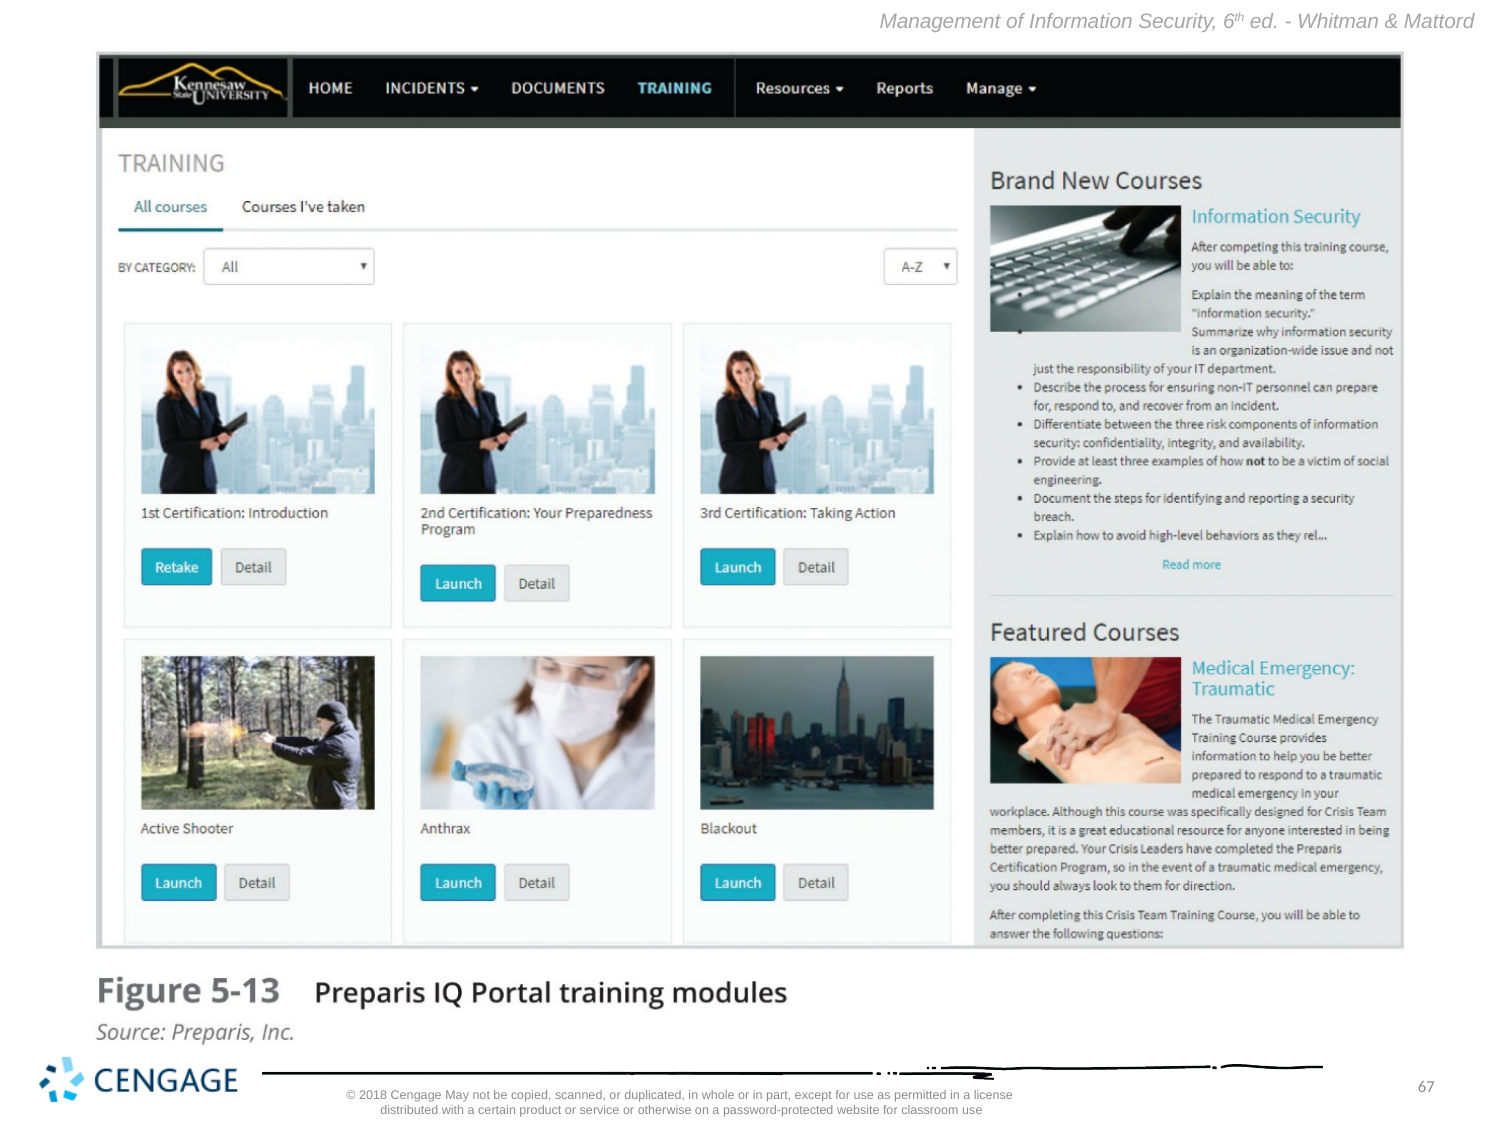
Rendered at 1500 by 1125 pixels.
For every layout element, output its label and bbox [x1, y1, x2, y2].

picture [19, 47, 1407, 1115]
picture [262, 1064, 1323, 1080]
